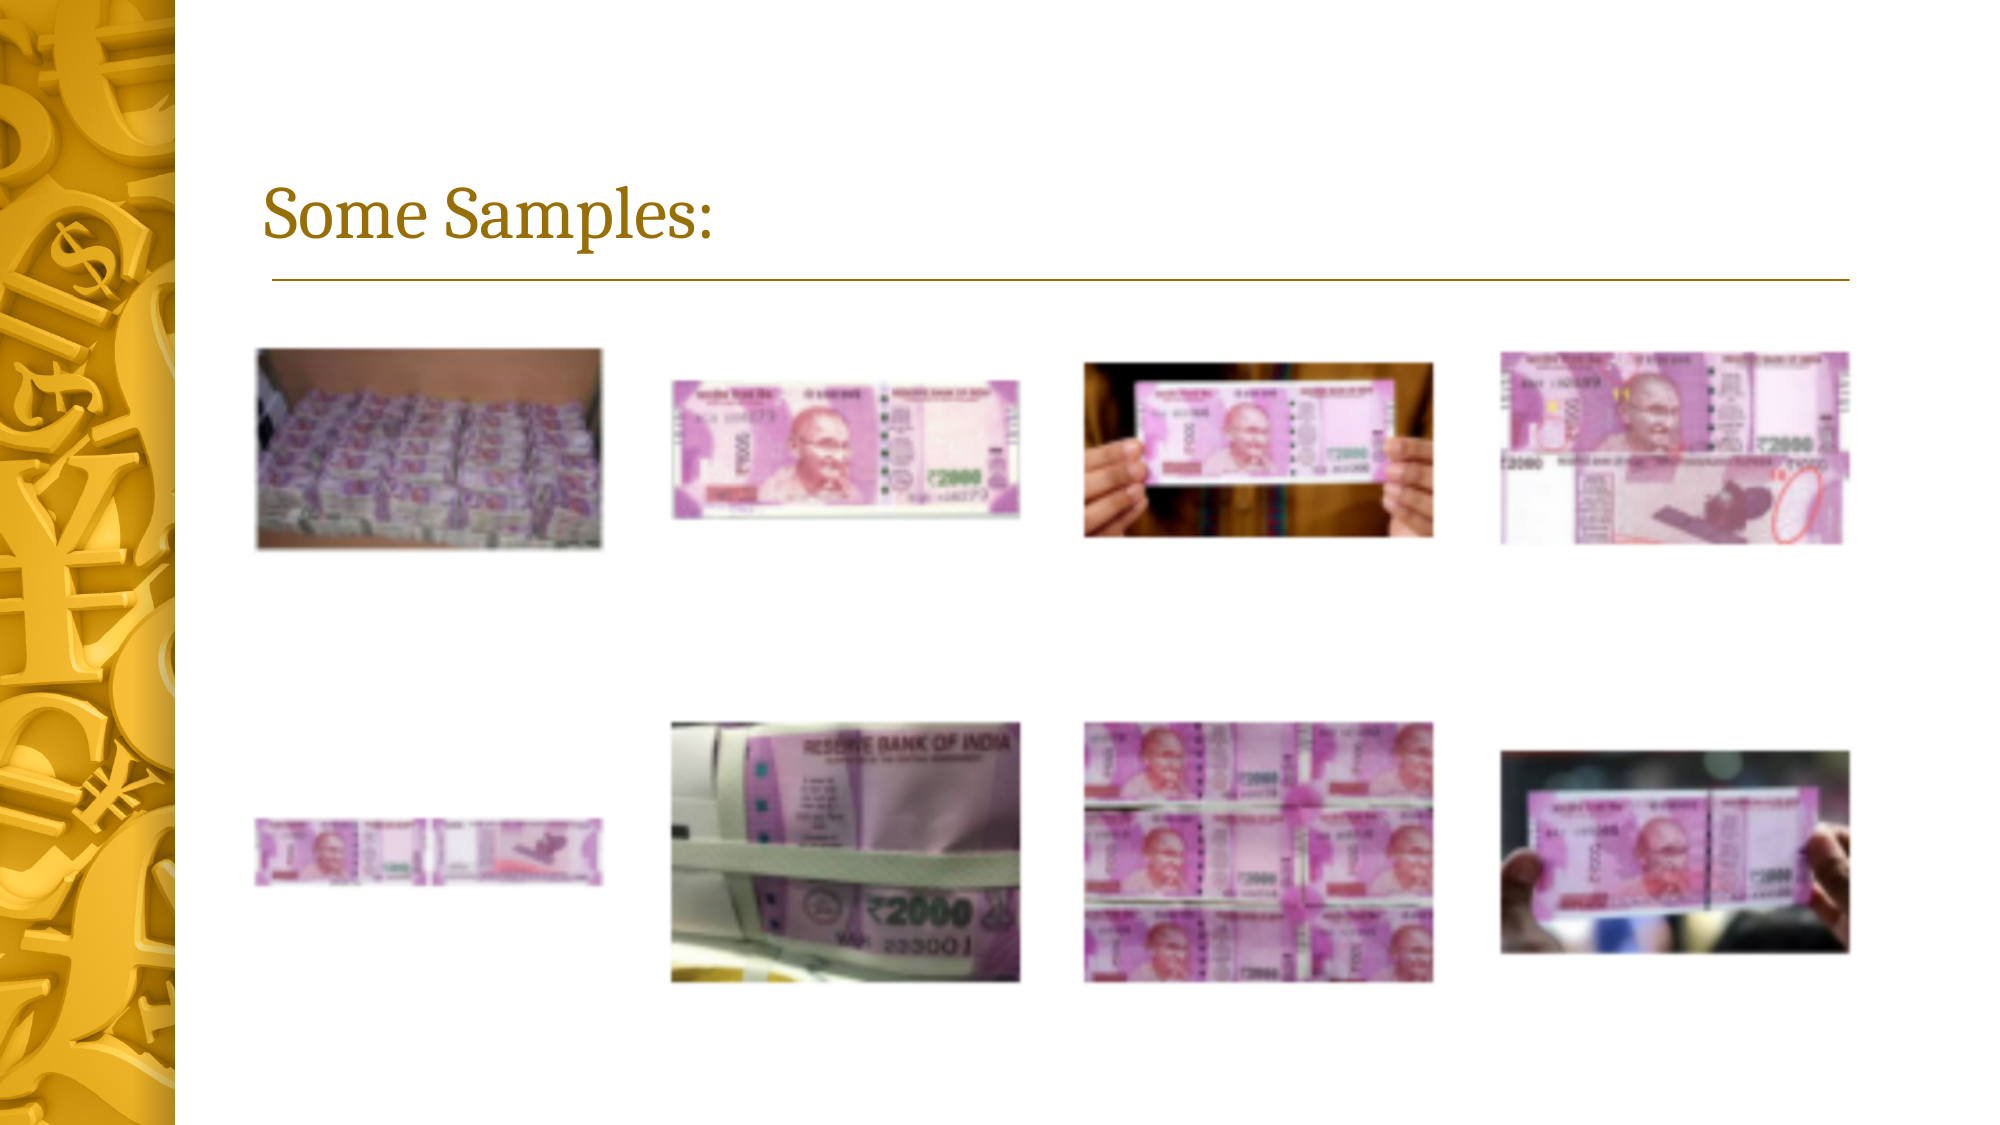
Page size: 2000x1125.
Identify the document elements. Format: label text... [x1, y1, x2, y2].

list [249, 334, 1863, 1003]
picture [0, 0, 175, 1125]
title Some Samples: [249, 62, 1863, 263]
